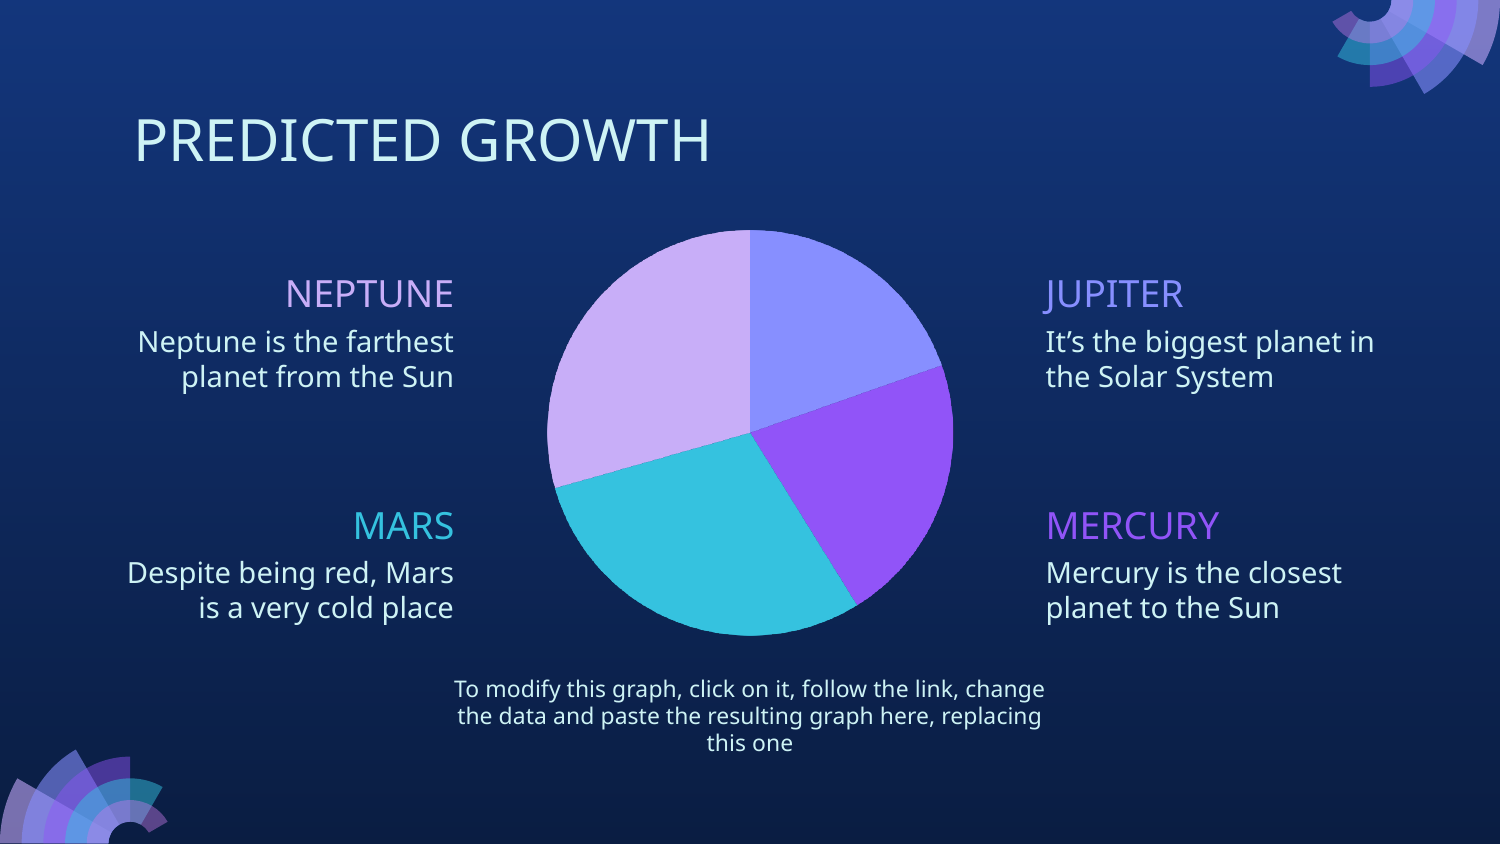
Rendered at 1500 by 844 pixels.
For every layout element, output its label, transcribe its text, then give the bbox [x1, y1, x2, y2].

subtitle It’s the biggest planet in the Solar System [1118, 307, 1405, 398]
subtitle MERCURY [1118, 497, 1349, 539]
subtitle NEPTUNE [151, 265, 380, 307]
subtitle MARS [151, 497, 380, 539]
text_box To modify this graph, click on it, follow the link, change the data and paste the resulting graph here, replacing this one [433, 681, 1066, 750]
subtitle Despite being red, Mars is a very cold place [95, 539, 380, 634]
picture [385, 207, 1115, 659]
subtitle Neptune is the farthest planet from the Sun [95, 307, 380, 402]
subtitle JUPITER [1118, 265, 1349, 307]
title PREDICTED GROWTH [118, 88, 1382, 183]
subtitle Mercury is the closest planet to the Sun [1118, 539, 1405, 634]
